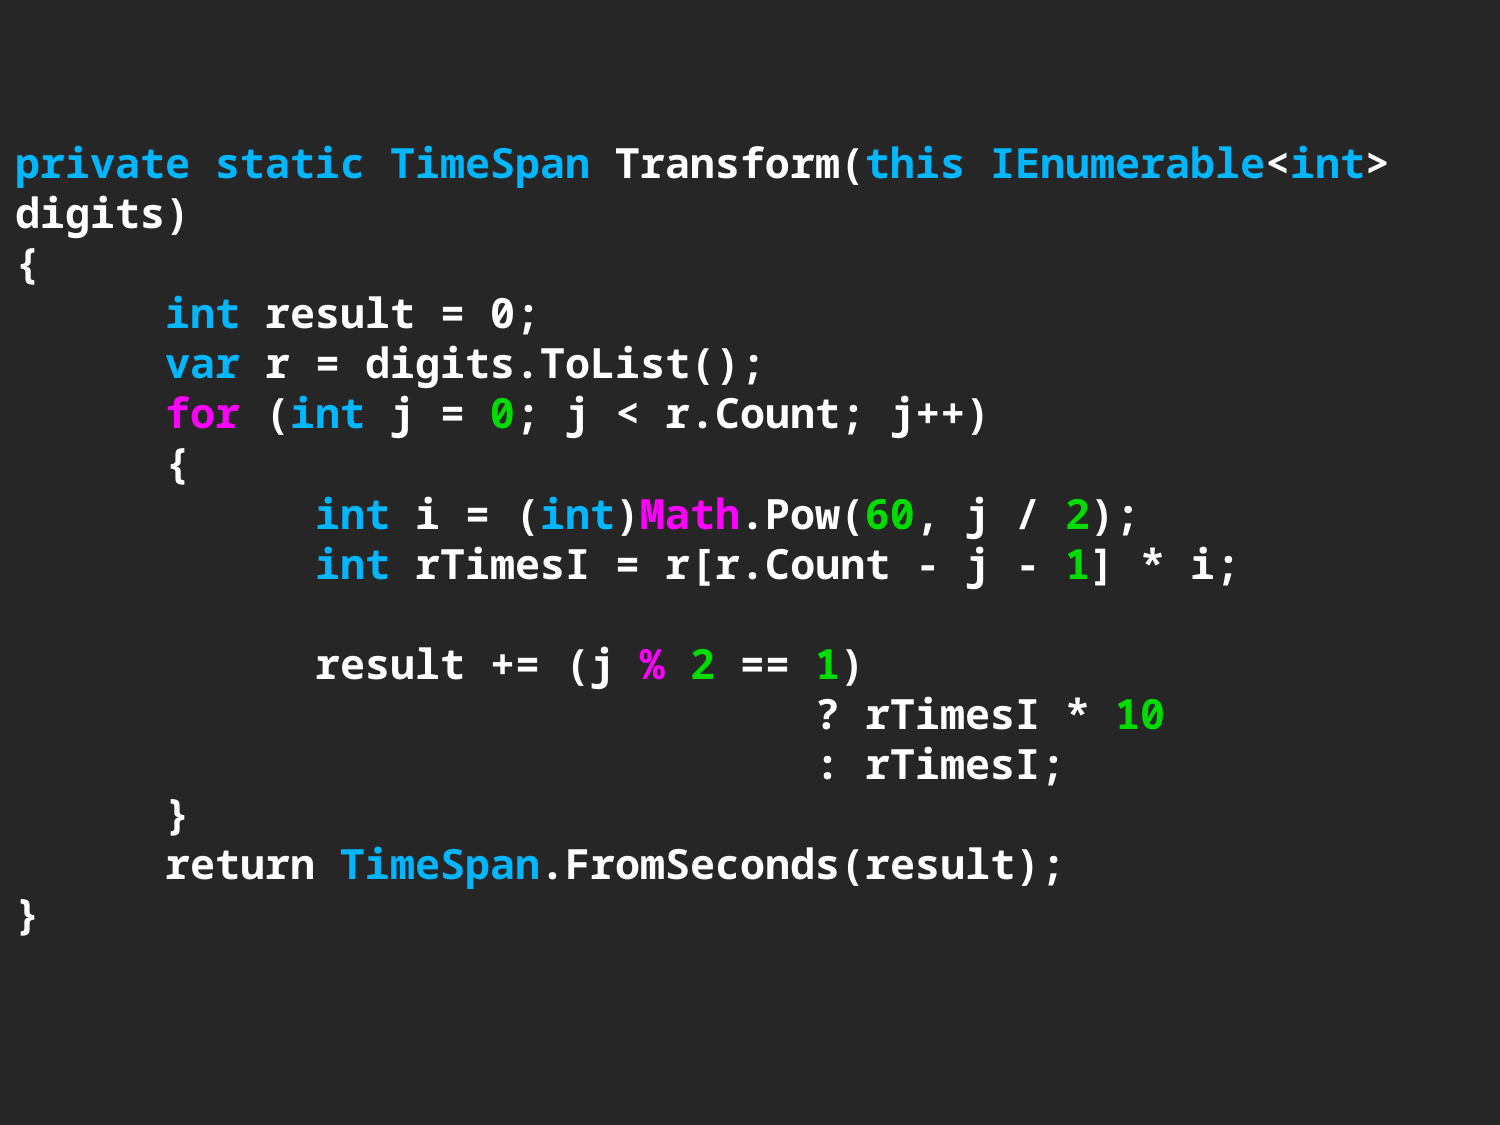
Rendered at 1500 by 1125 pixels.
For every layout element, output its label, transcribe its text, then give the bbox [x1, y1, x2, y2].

title private static TimeSpan Transform(this IEnumerable<int> digits) { int result = 0; var r = digits.ToList(); for (int j = 0; j < r.Count; j++) { int i = (int)Math.Pow(60, j / 2); int rTimesI = r[r.Count - j - 1] * i; result += (j % 2 == 1) ? rTimesI * 10 : rTimesI; } return TimeSpan.FromSeconds(result); } [0, 0, 1500, 1125]
